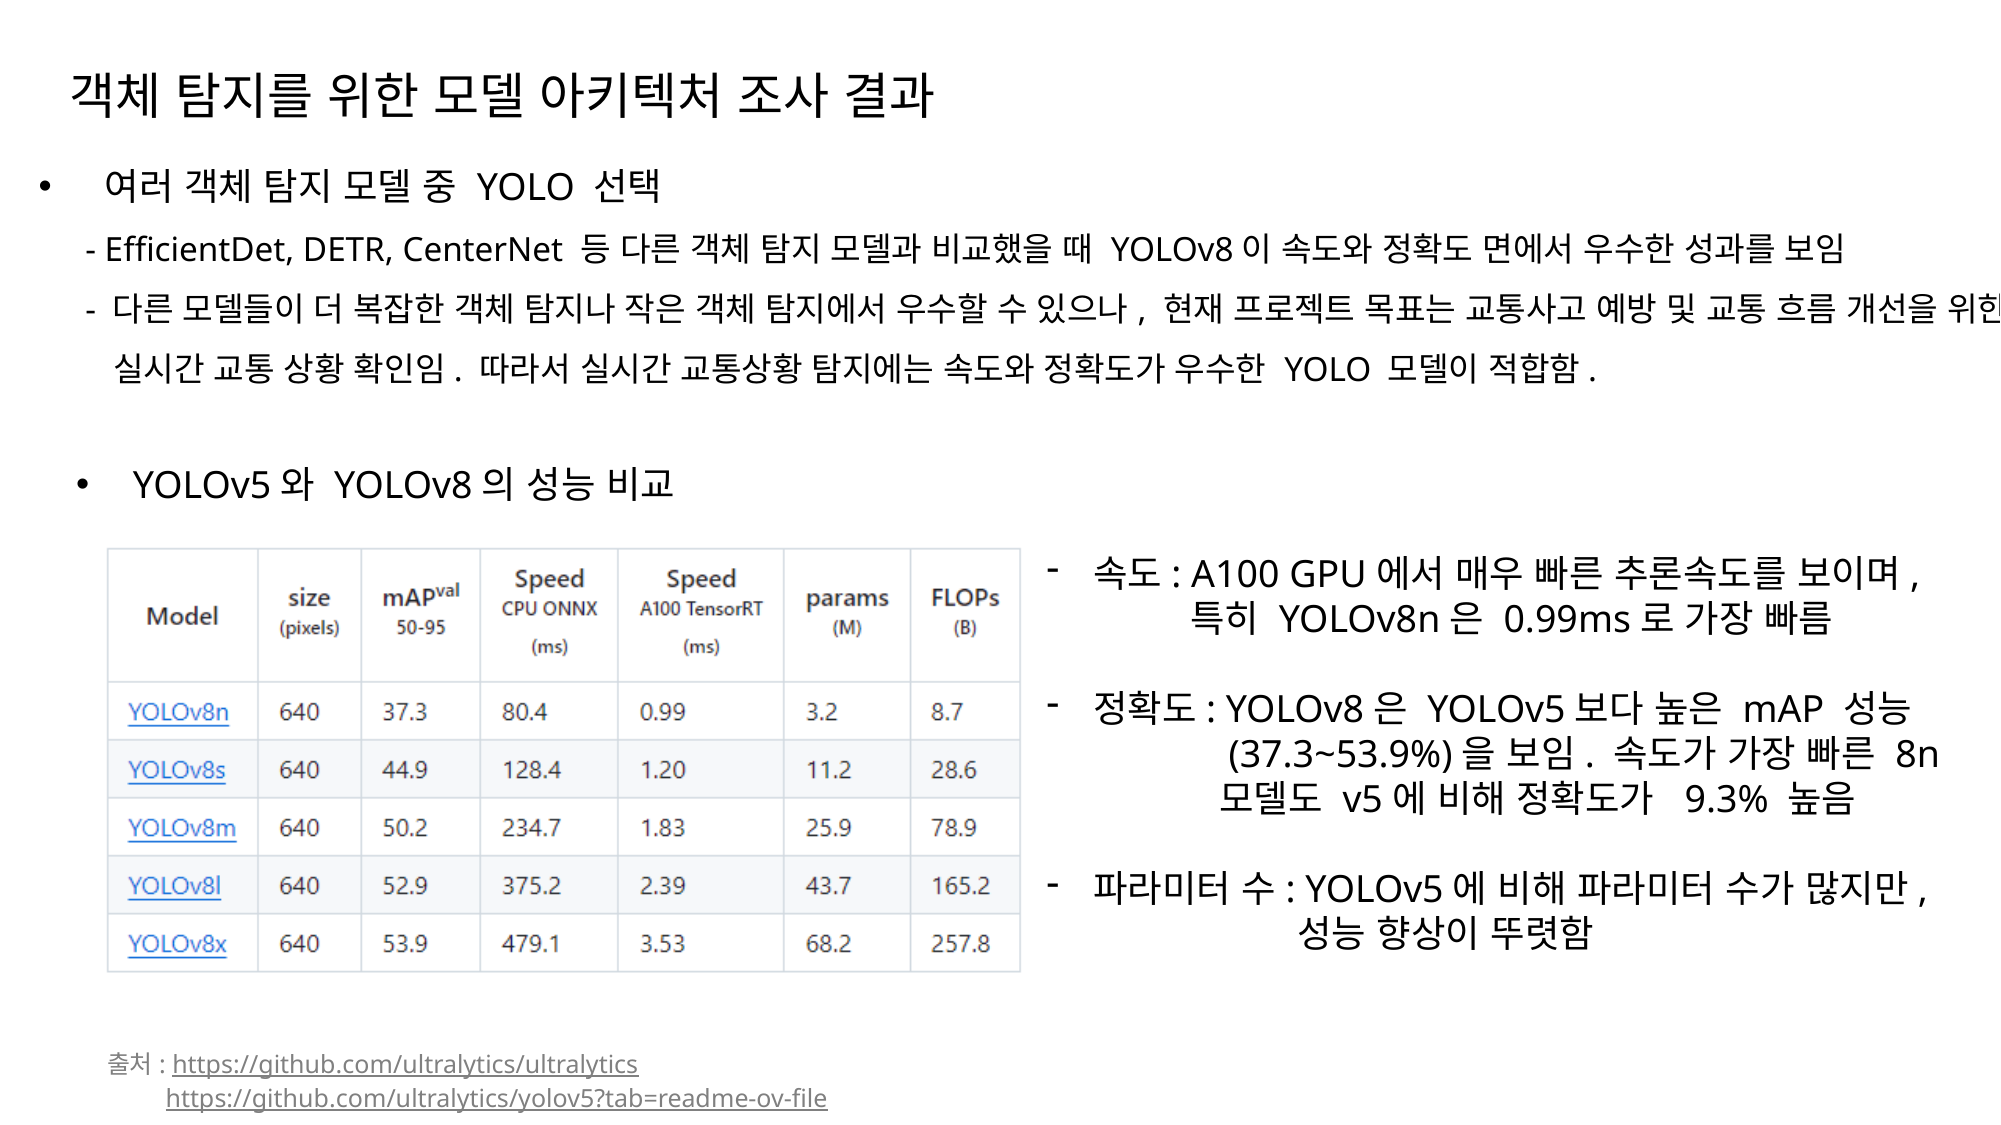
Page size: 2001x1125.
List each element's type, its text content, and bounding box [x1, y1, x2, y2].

text_box YOLOv5와 YOLOv8의 성능 비교 [61, 453, 701, 514]
text_box 여러 객체 탐지 모델 중 YOLO 선택 - EfficientDet, DETR, CenterNet 등 다른 객체 탐지 모델과 비교했을 때 YOLOv8이 속도와 정확도 면에서 우수한 성과를 보임 - 다른 모델들이 더 복잡한 객체 탐지나 작은 객체 탐지에서 우수할 수 있으나, 현재 프로젝트 목표는 교통사고 예방 및 교통 흐름 개선을 위한 실시간 교통 상황 확인임. 따라서 실시간 교통상황 탐지에는 속도와 정확도가 우수한 YOLO 모델이 적합함. [23, 133, 2000, 396]
picture [101, 542, 1029, 979]
text_box 출처: https://github.com/ultralytics/ultralytics https://github.com/ultralytics/yolov5?tab=readme-ov-file [92, 1040, 850, 1124]
text_box 속도: A100 GPU에서 매우 빠른 추론속도를 보이며, 특히 YOLOv8n은 0.99ms로 가장 빠름 정확도: YOLOv8은 YOLOv5보다 높은 mAP 성능 (37.3~53.9%)을 보임. 속도가 가장 빠른 8n 모델도 v5에 비해 정확도가 9.3% 높음 파라미터 수: YOLOv5에 비해 파라미터 수가 많지만, 성능 향상이 뚜렷함 [1031, 542, 1965, 963]
text_box 객체 탐지를 위한 모델 아키텍처 조사 결과 [54, 57, 951, 133]
